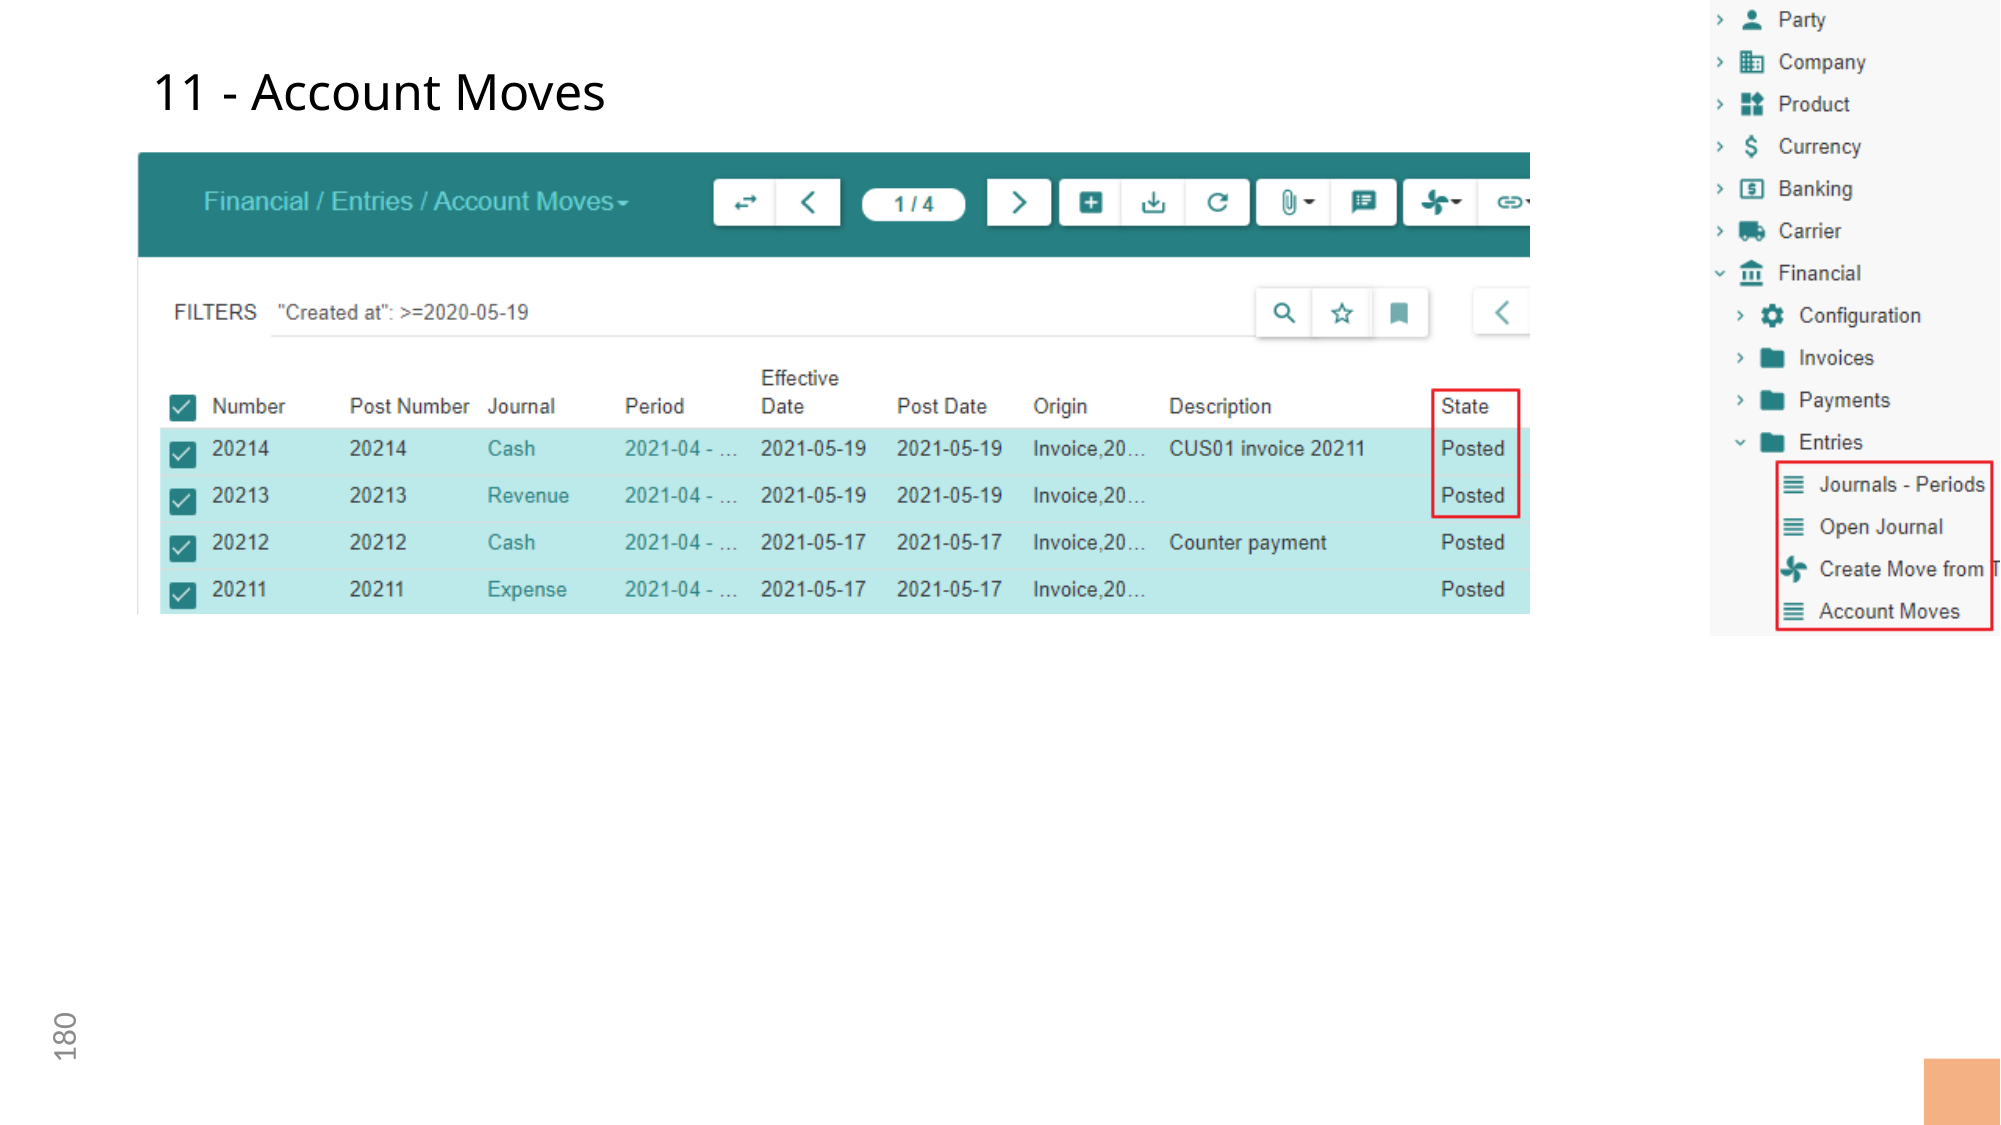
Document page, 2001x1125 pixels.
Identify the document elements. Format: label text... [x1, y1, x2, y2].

picture [137, 151, 1530, 614]
text_box [1923, 1058, 2000, 1125]
picture [1710, 0, 2000, 636]
slide_number 180 [32, 969, 93, 1108]
title 11 - Account Moves [137, 59, 1710, 136]
